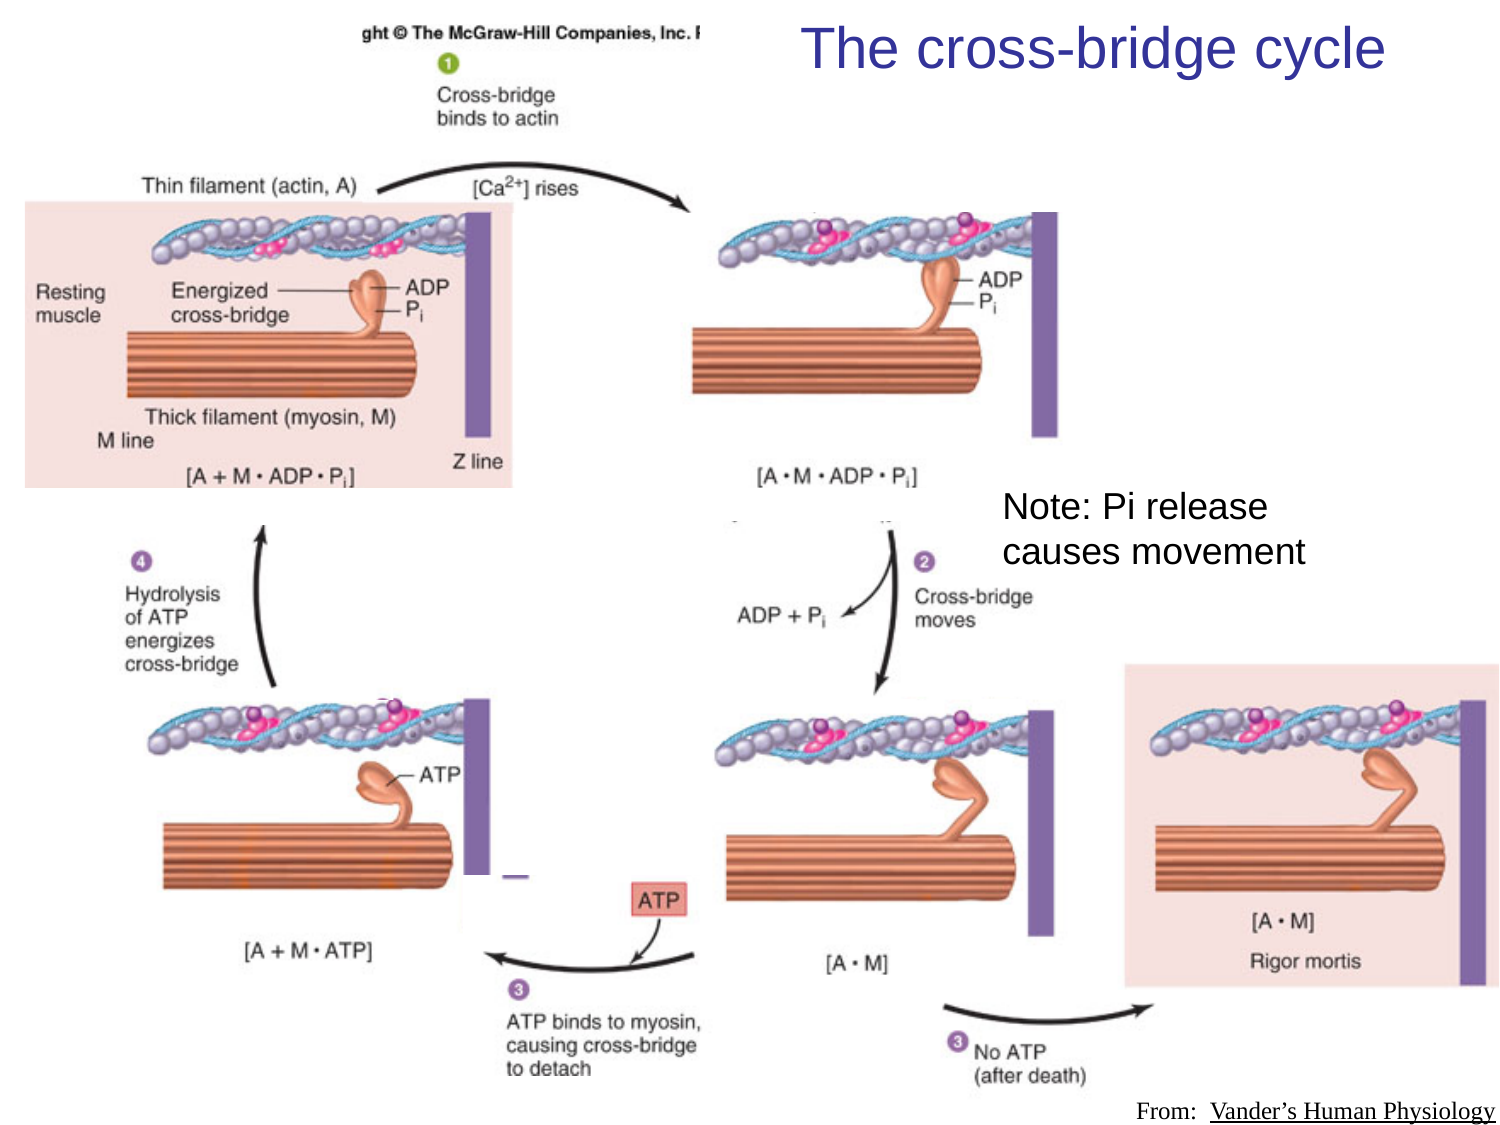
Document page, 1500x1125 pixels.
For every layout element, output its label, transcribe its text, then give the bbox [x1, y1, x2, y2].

picture [362, 24, 1088, 488]
text_box The cross-bridge cycle [785, 2, 1403, 88]
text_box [24, 137, 551, 488]
picture [674, 521, 1051, 699]
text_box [674, 699, 1088, 988]
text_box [899, 649, 1500, 1125]
text_box Note: Pi release causes movement [987, 474, 1338, 580]
picture [49, 524, 713, 1076]
